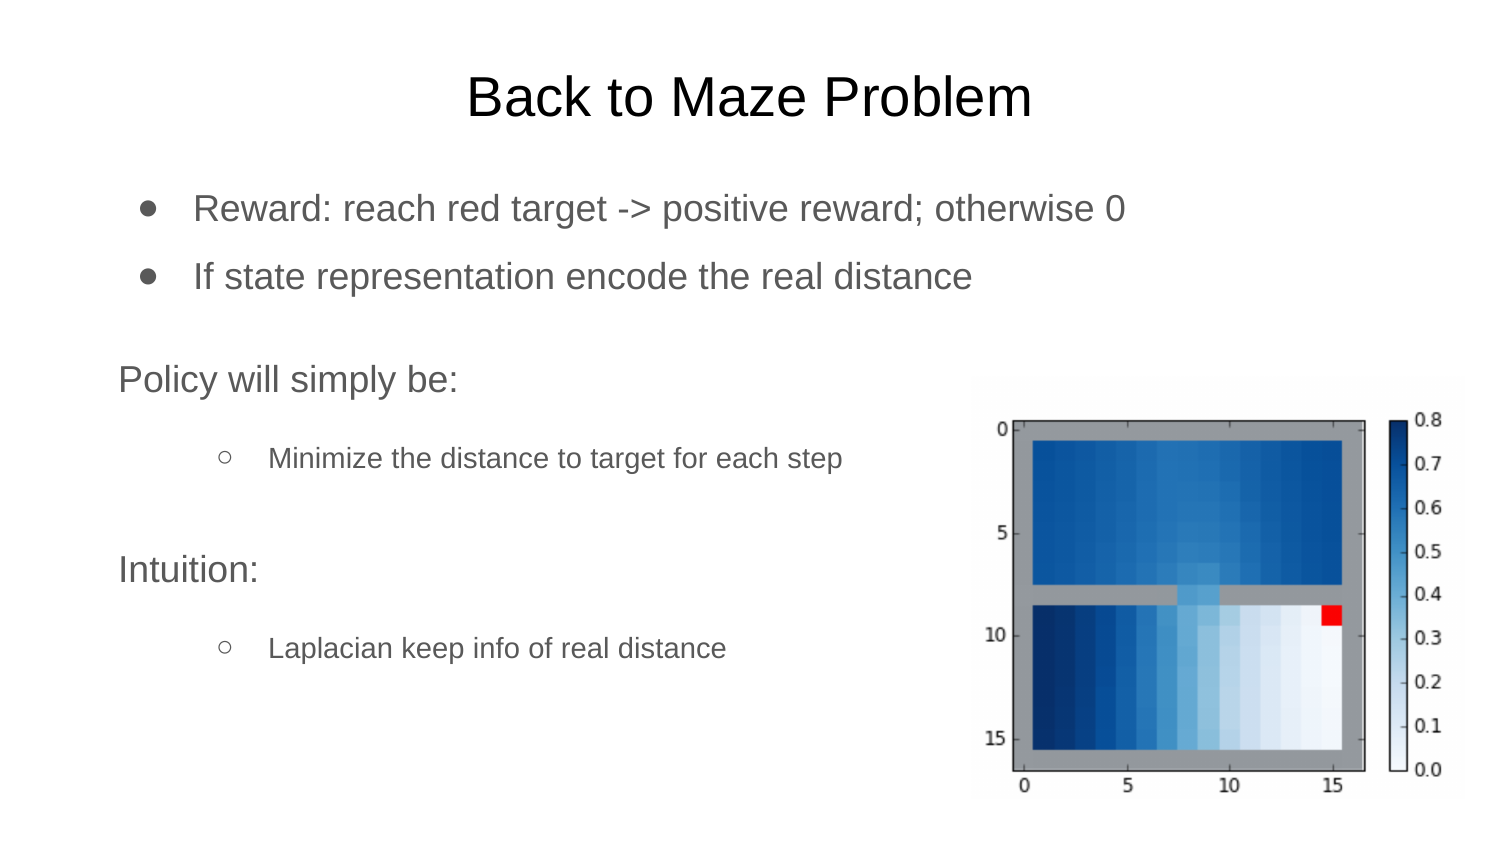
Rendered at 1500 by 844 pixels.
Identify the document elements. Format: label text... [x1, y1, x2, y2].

title Back to Maze Problem [103, 44, 1397, 146]
picture [971, 376, 1465, 799]
list Reward: reach red target -> positive reward; otherwise 0 If state representation encode the real distance Policy will simply be: Minimize the distance to target for each step Intuition: Laplacian keep info of real distance [103, 146, 1397, 760]
